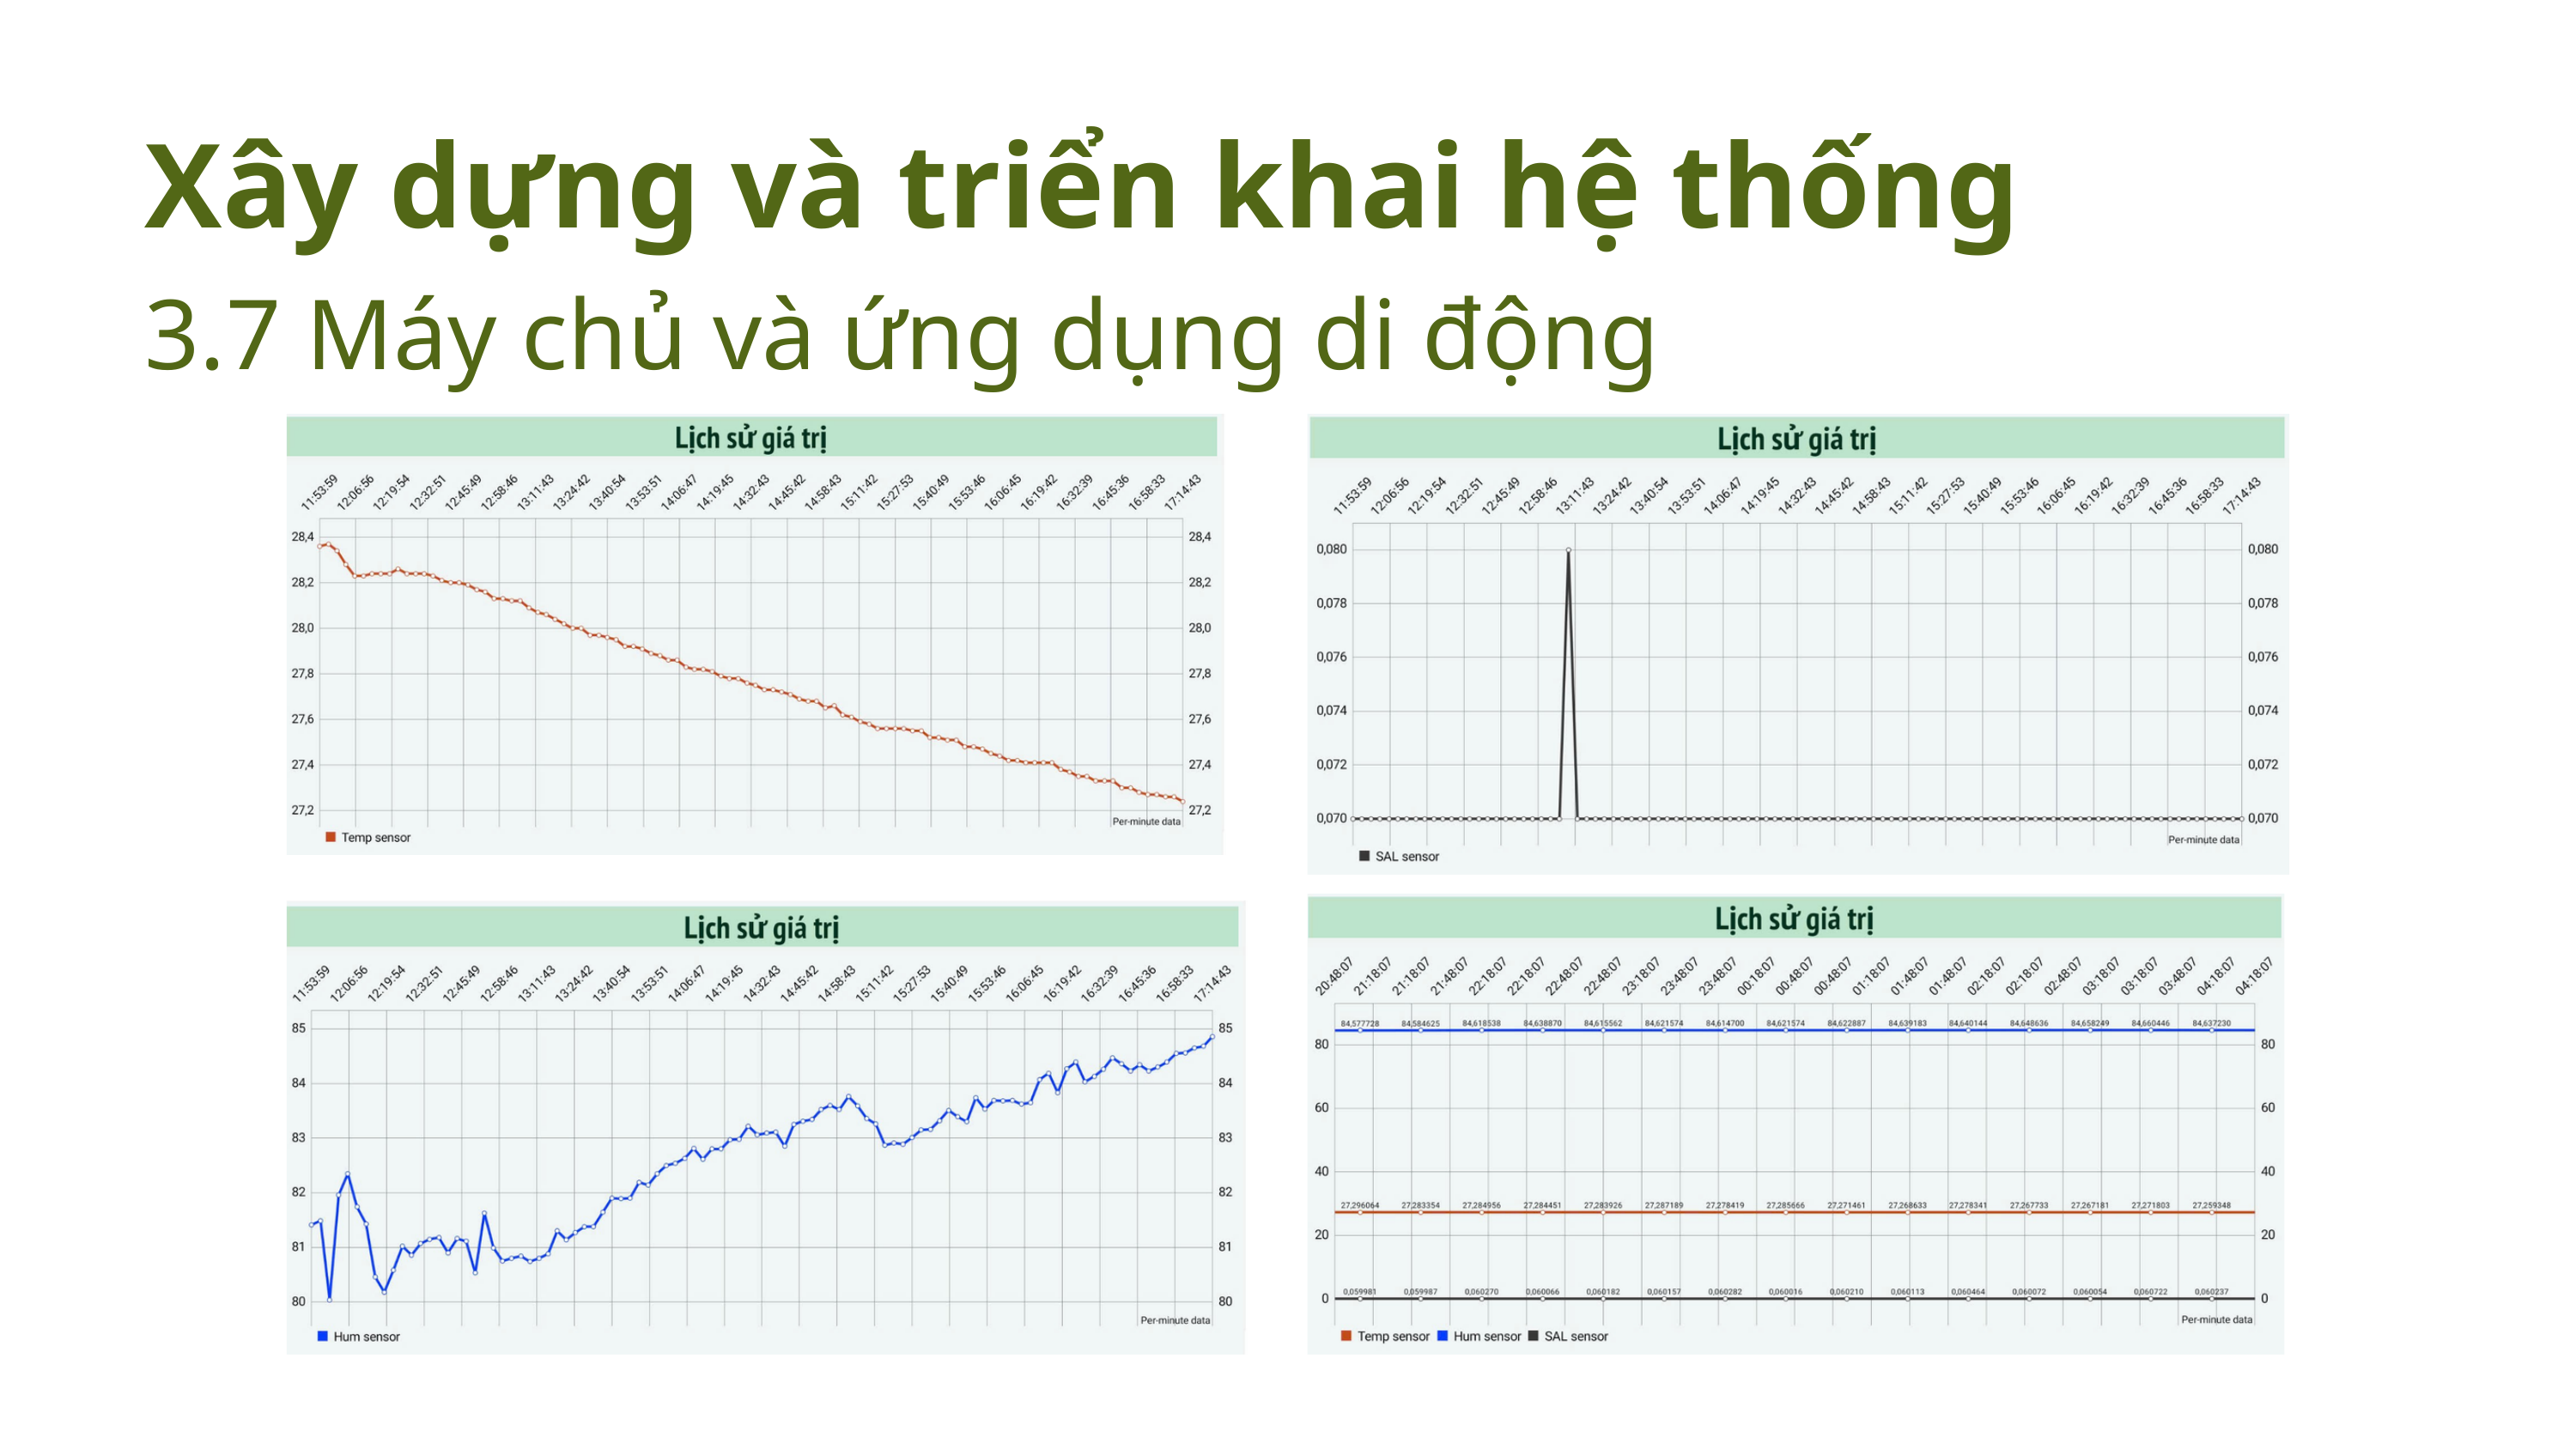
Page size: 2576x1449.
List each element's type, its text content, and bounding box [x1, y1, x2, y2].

text_box [286, 900, 1249, 1355]
text_box Xây dựng và triển khai hệ thống [144, 123, 2109, 252]
text_box [1307, 414, 2290, 875]
text_box [286, 414, 1230, 855]
text_box [1307, 894, 2285, 1355]
text_box 3.7 Máy chủ và ứng dụng di động [144, 282, 1931, 389]
